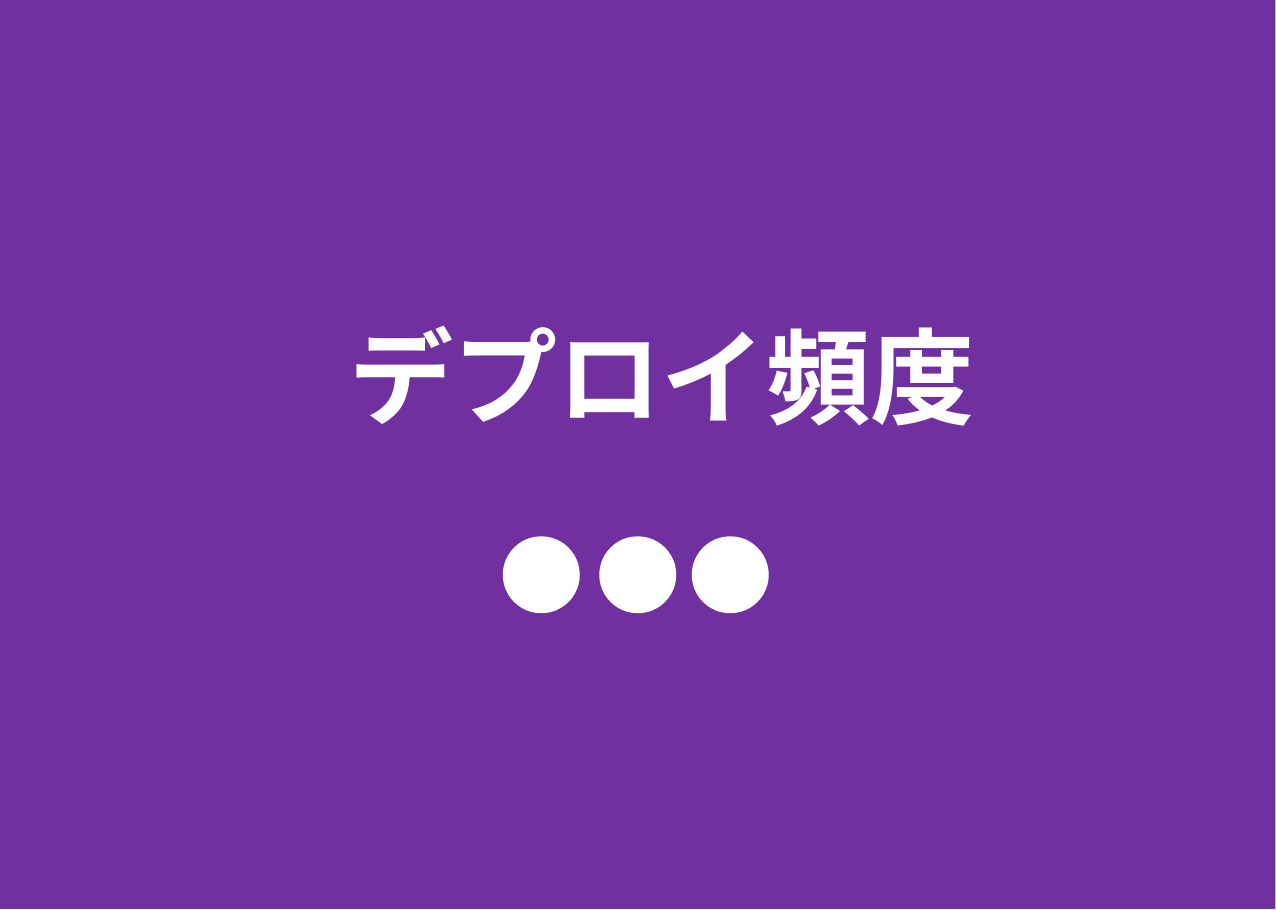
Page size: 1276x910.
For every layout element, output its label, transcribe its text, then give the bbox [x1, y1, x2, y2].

title デプロイ頻度 [117, 253, 1158, 513]
